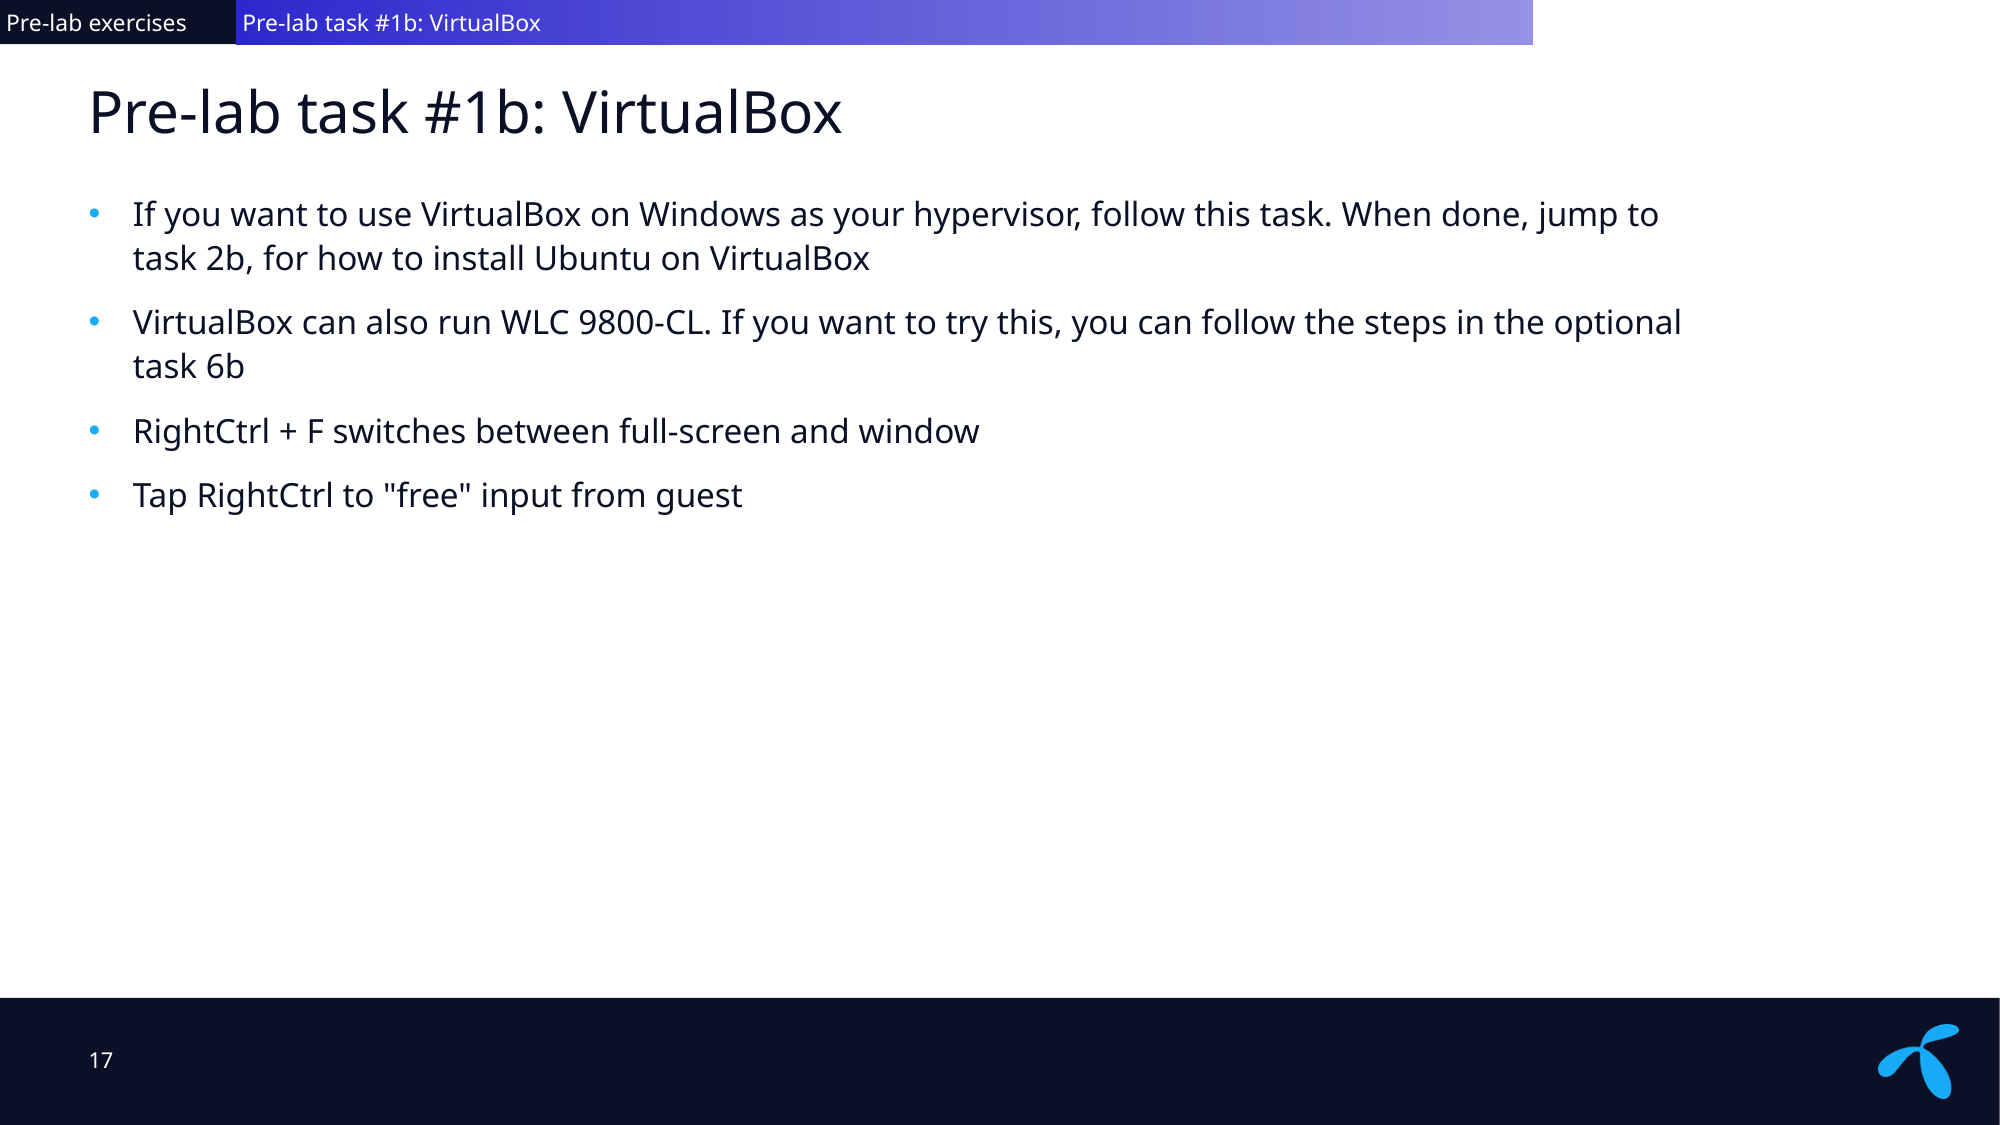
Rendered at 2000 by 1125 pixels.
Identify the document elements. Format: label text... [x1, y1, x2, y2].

list If you want to use VirtualBox on Windows as your hypervisor, follow this task. When done, jump to task 2b, for how to install Ubuntu on VirtualBox VirtualBox can also run WLC 9800-CL. If you want to try this, you can follow the steps in the optional task 6b RightCtrl + F switches between full-screen and window Tap RightCtrl to "free" input from guest [88, 160, 1719, 1043]
text_box Pre-lab task #1b: VirtualBox [236, 0, 1533, 45]
title Pre-lab task #1b: VirtualBox [88, 70, 1911, 160]
picture [1878, 1024, 1959, 1099]
slide_number 17 [88, 1024, 237, 1099]
footer Pre-lab exercises [0, 0, 236, 45]
